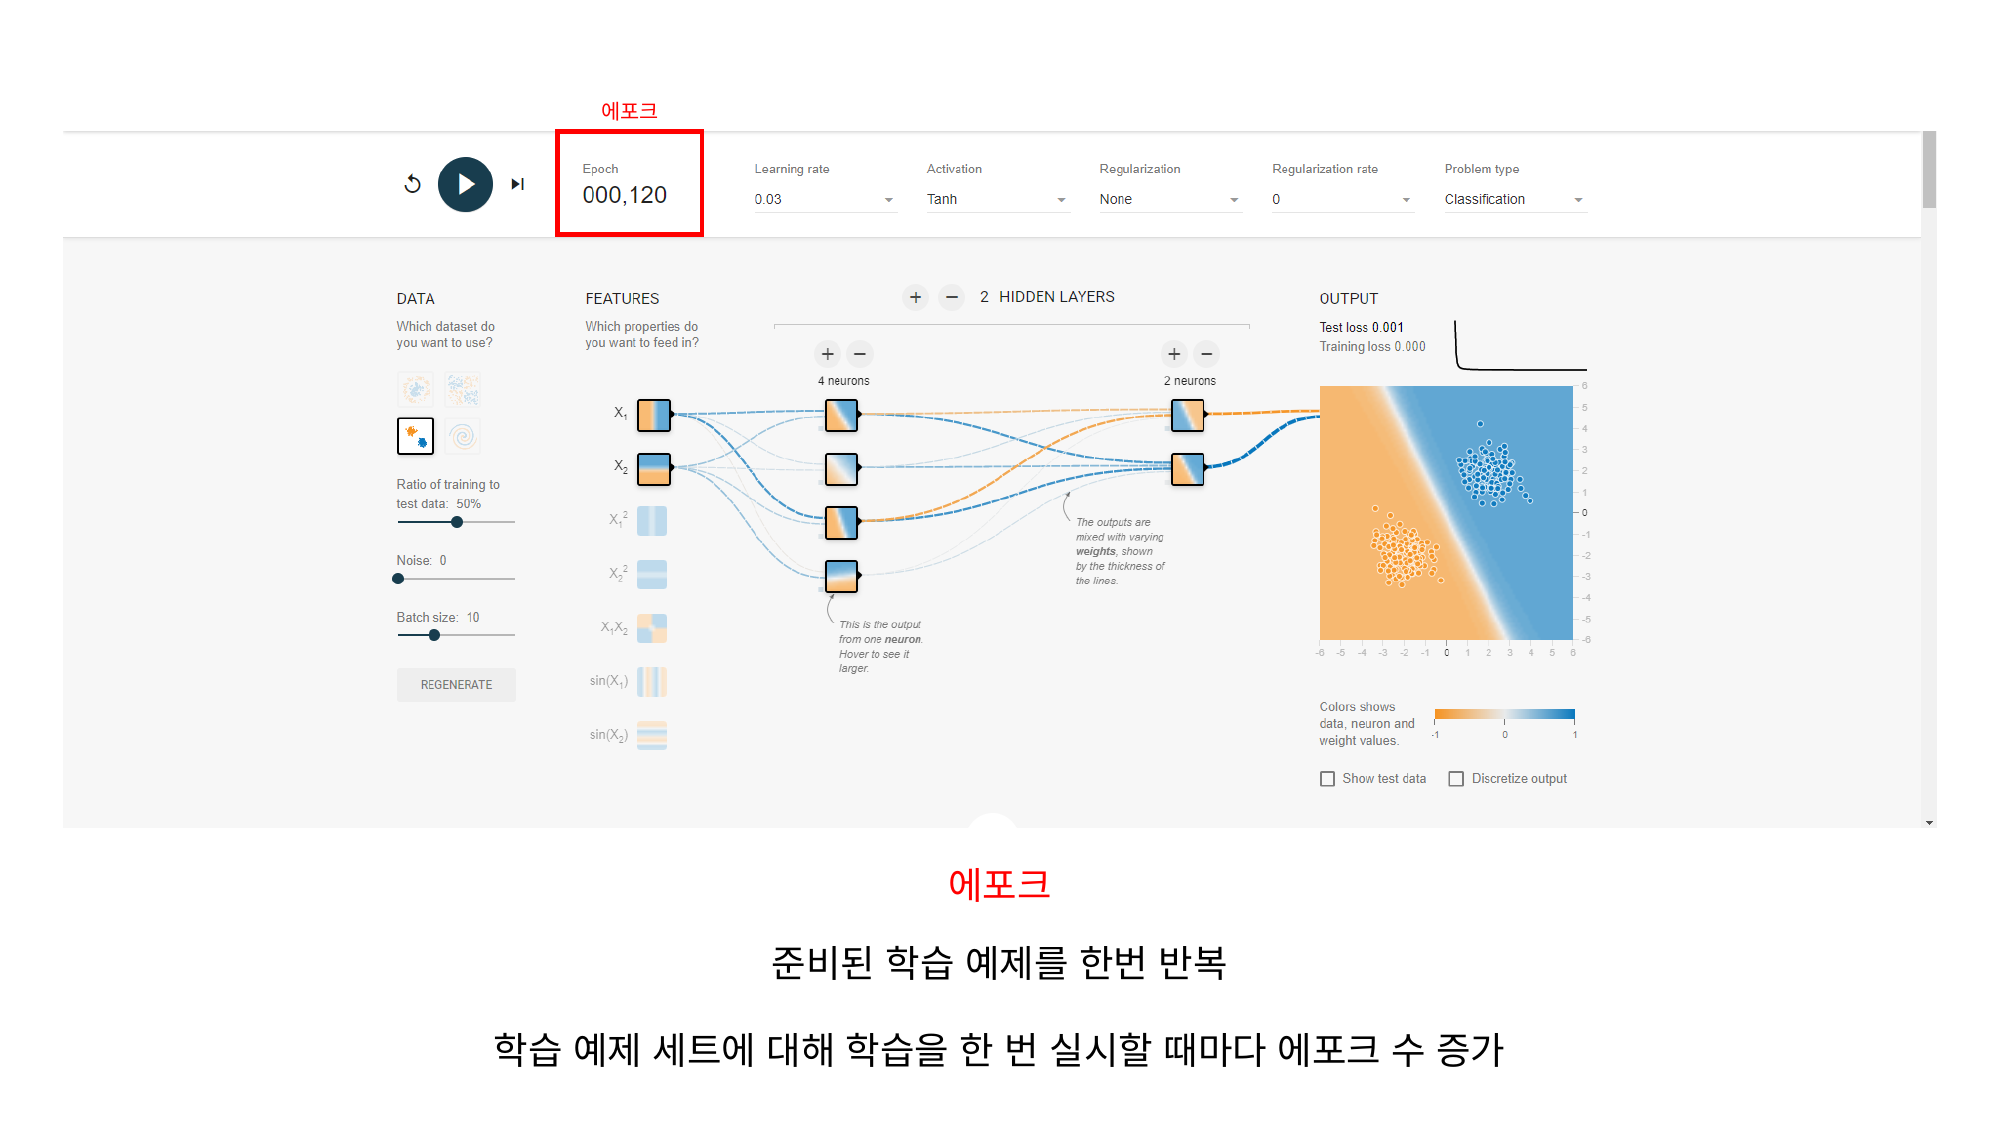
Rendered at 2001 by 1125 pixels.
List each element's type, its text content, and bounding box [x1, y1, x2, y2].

text_box 에포크 [933, 854, 1067, 915]
picture [63, 131, 1937, 828]
text_box 준비된 학습 예제를 한번 반복 [757, 932, 1243, 993]
text_box 에포크 [586, 90, 674, 131]
text_box 학습 예제 세트에 대해 학습을 한 번 실시할 때마다 에포크 수 증가 [478, 1019, 1521, 1080]
